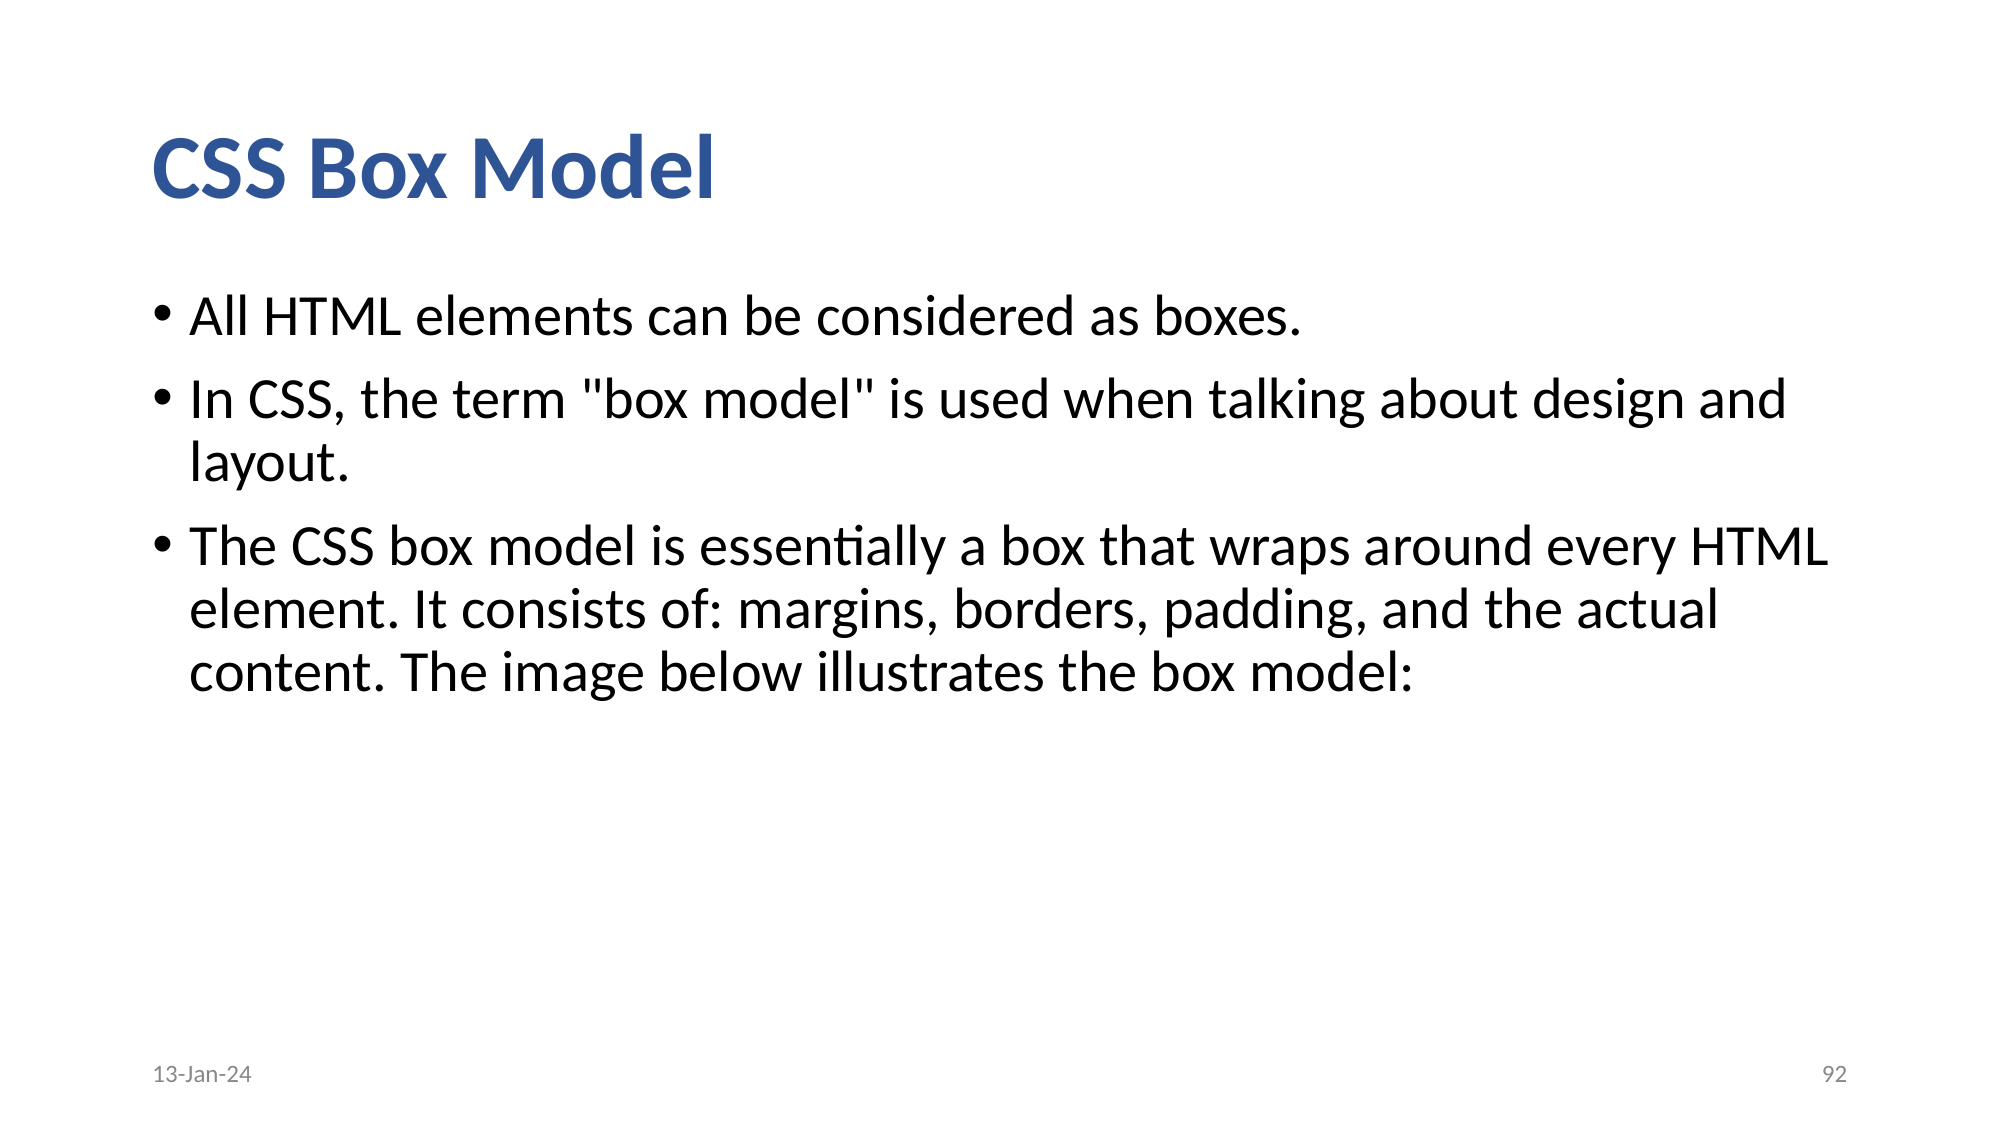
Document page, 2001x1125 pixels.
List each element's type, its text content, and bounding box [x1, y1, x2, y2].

list All HTML elements can be considered as boxes. In CSS, the term "box model" is used when talking about design and layout. The CSS box model is essentially a box that wraps around every HTML element. It consists of: margins, borders, padding, and the actual content. The image below illustrates the box model: [137, 277, 1863, 726]
slide_number 13-Jan-24 [137, 1042, 588, 1103]
title CSS Box Model [137, 59, 1863, 277]
slide_number ‹#› [1412, 1042, 1863, 1103]
